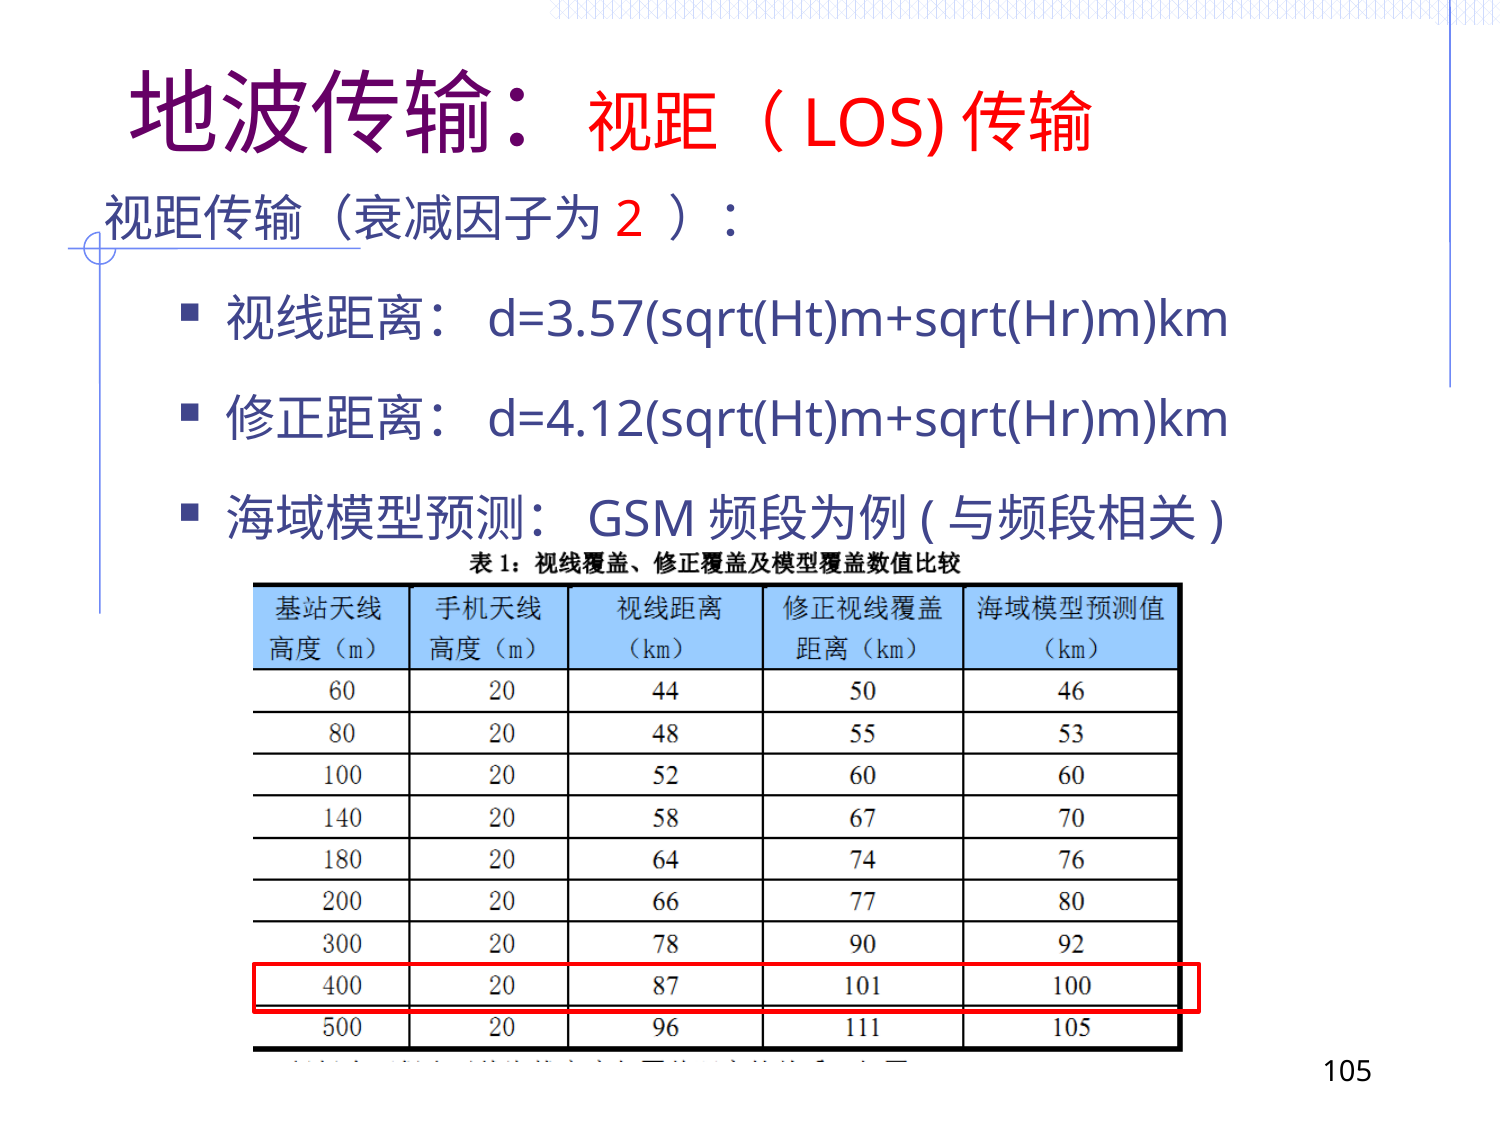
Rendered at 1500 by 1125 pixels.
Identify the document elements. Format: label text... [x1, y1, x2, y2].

list 视距传输（衰减因子为2 ）： 视线距离：d=3.57(sqrt(Ht)m+sqrt(Hr)m)km 修正距离：d=4.12(sqrt(Ht)m+sqrt(Hr)m)km 海域模型预测：GSM频段为例(与频段相关) [88, 148, 1460, 551]
picture [253, 550, 1220, 1063]
title 地波传输：视距（LOS)传输 [112, 18, 1436, 148]
slide_number 104 [1074, 1025, 1388, 1100]
